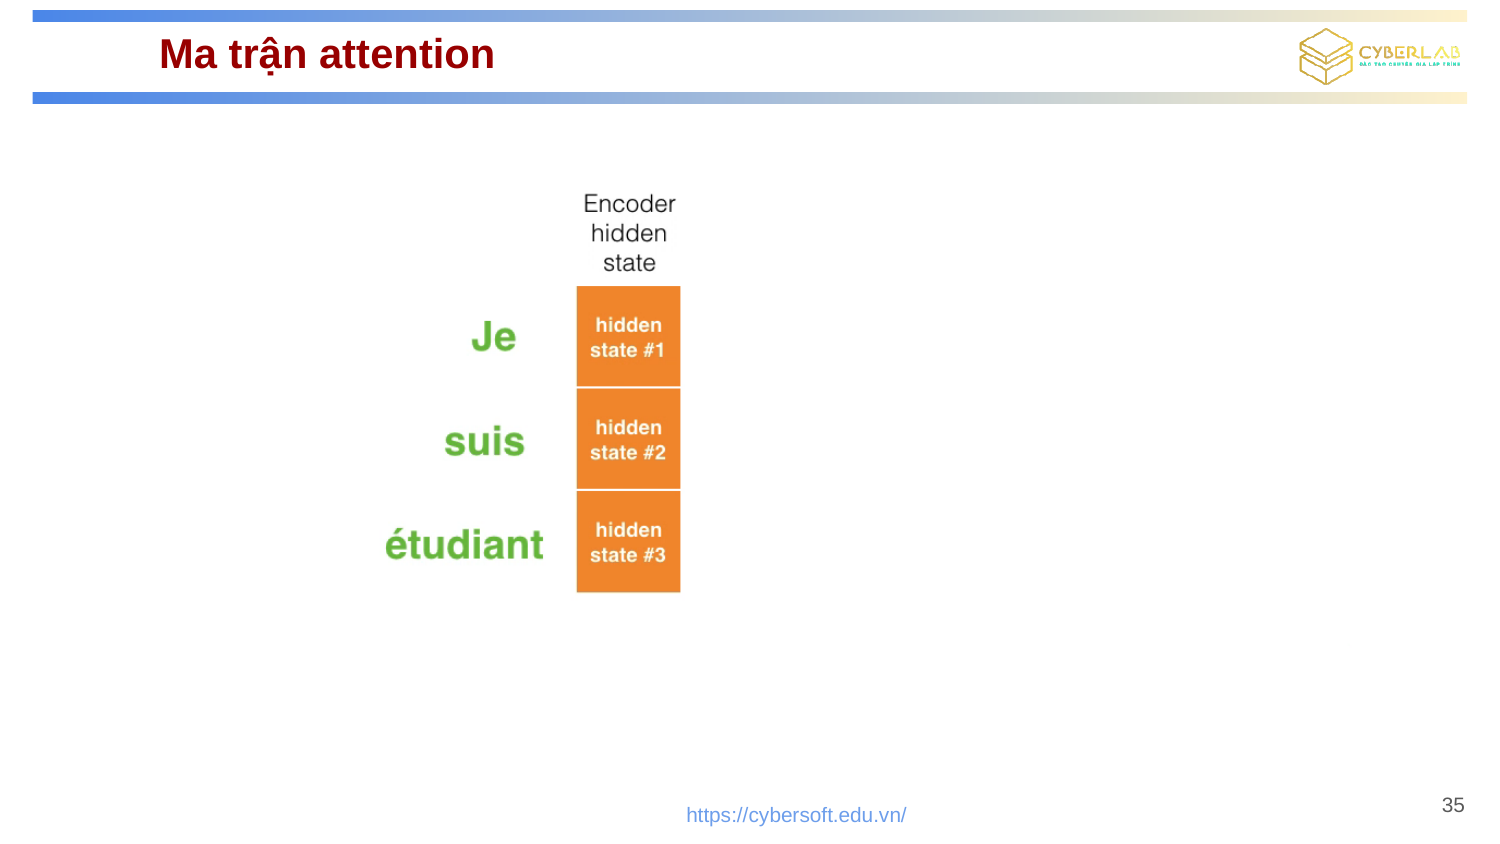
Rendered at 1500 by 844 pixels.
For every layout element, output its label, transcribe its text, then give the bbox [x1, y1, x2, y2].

picture [1449, 28, 1468, 85]
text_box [239, 163, 1353, 649]
slide_number 35 [1389, 782, 1480, 830]
title Ma trận attention [144, 12, 1449, 93]
